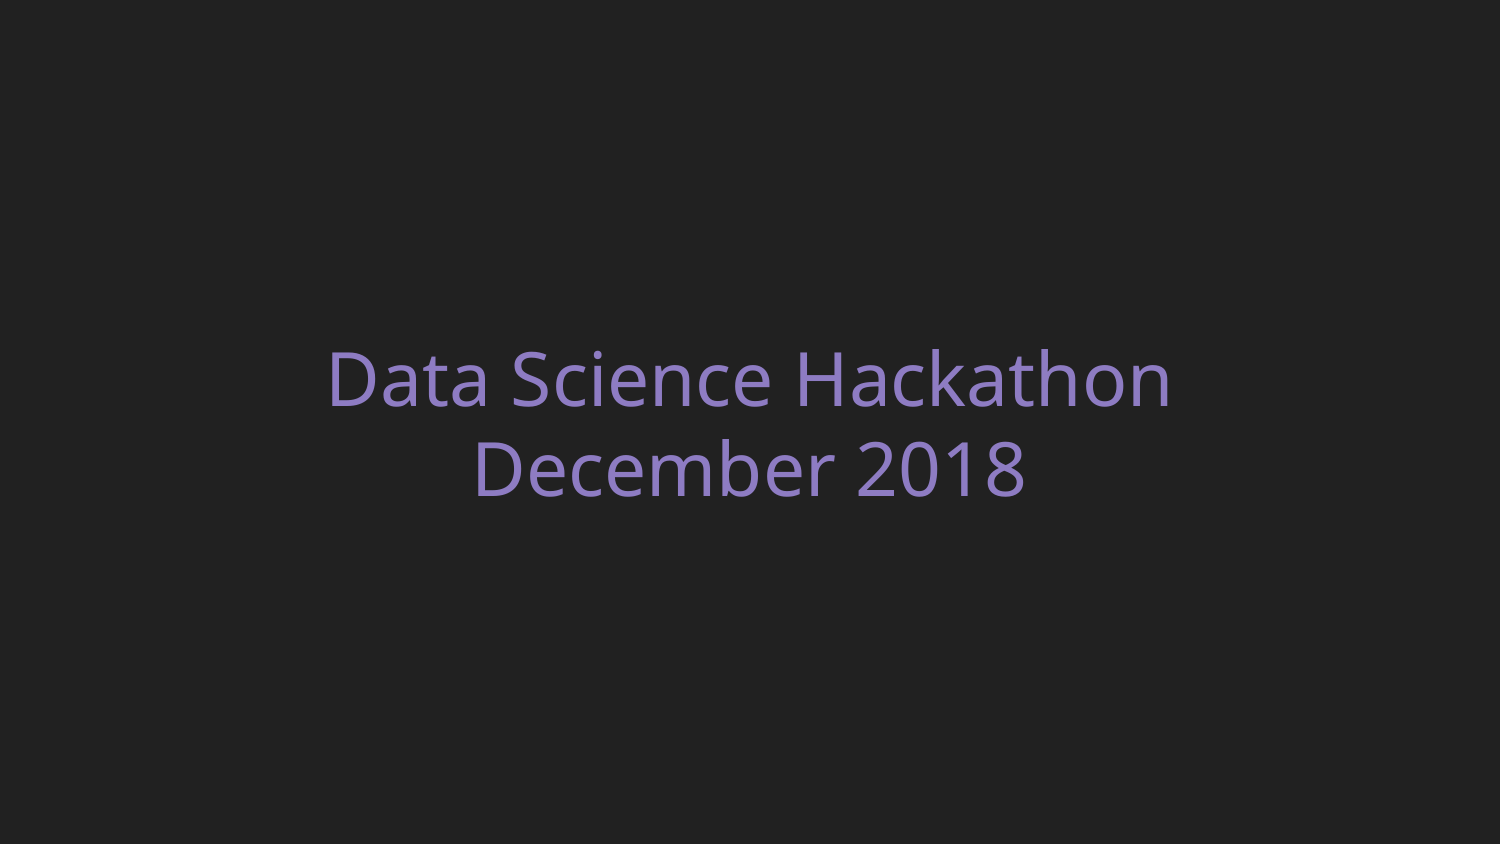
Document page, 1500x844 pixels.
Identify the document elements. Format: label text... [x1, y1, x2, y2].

title Data Science Hackathon December 2018 [51, 352, 1449, 491]
